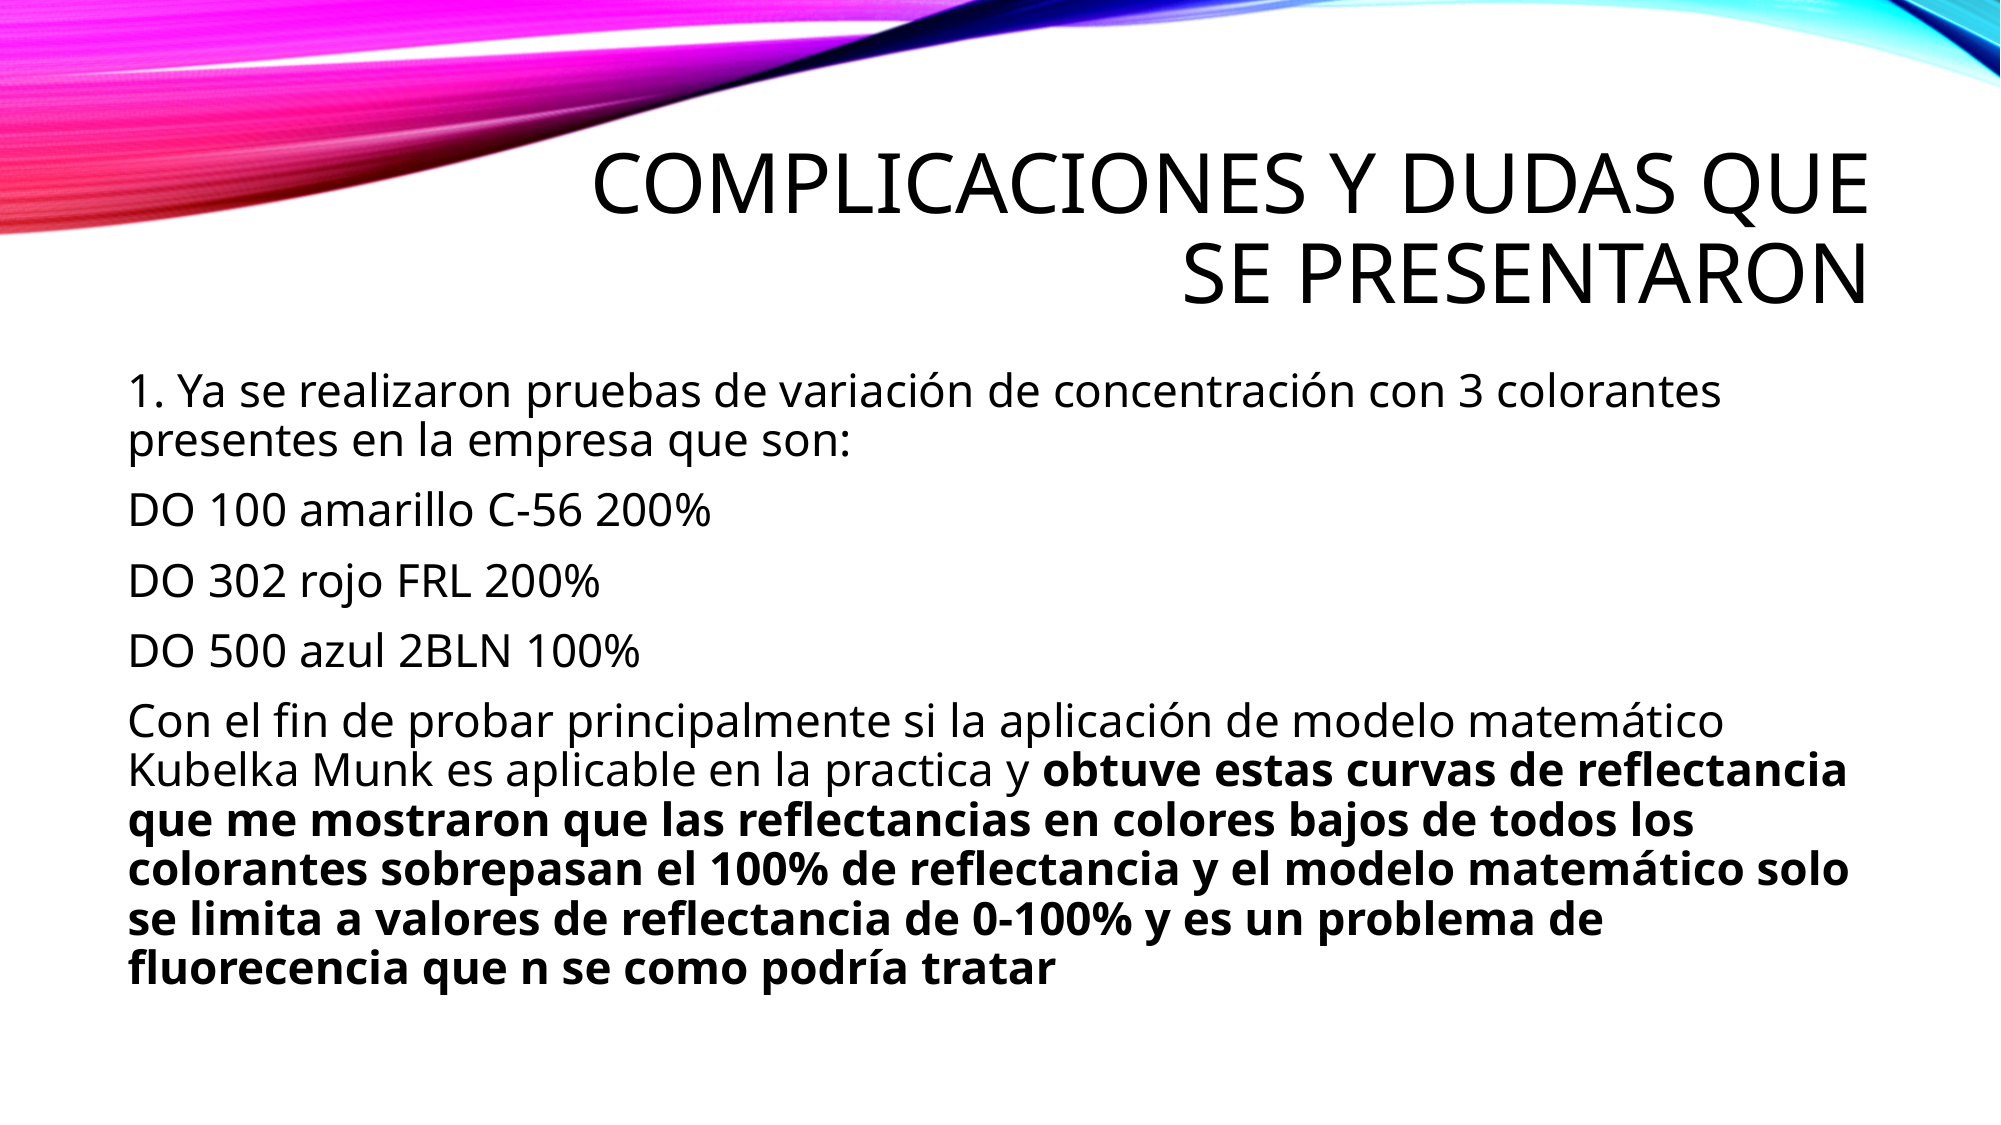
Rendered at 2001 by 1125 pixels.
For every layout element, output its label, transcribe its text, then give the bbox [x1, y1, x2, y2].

title Complicaciones y dudas que se presentaron [474, 125, 1888, 338]
picture [1910, 0, 2000, 45]
list 1. Ya se realizaron pruebas de variación de concentración con 3 colorantes presentes en la empresa que son: DO 100 amarillo C-56 200% DO 302 rojo FRL 200% DO 500 azul 2BLN 100% Con el fin de probar principalmente si la aplicación de modelo matemático Kubelka Munk es aplicable en la practica y obtuve estas curvas de reflectancia que me mostraron que las reflectancias en colores bajos de todos los colorantes sobrepasan el 100% de reflectancia y el modelo matemático solo se limita a valores de reflectancia de 0-100% y es un problema de fluorecencia que n se como podría tratar [112, 360, 1888, 1021]
picture [1890, 0, 2000, 75]
picture [0, 0, 2000, 237]
